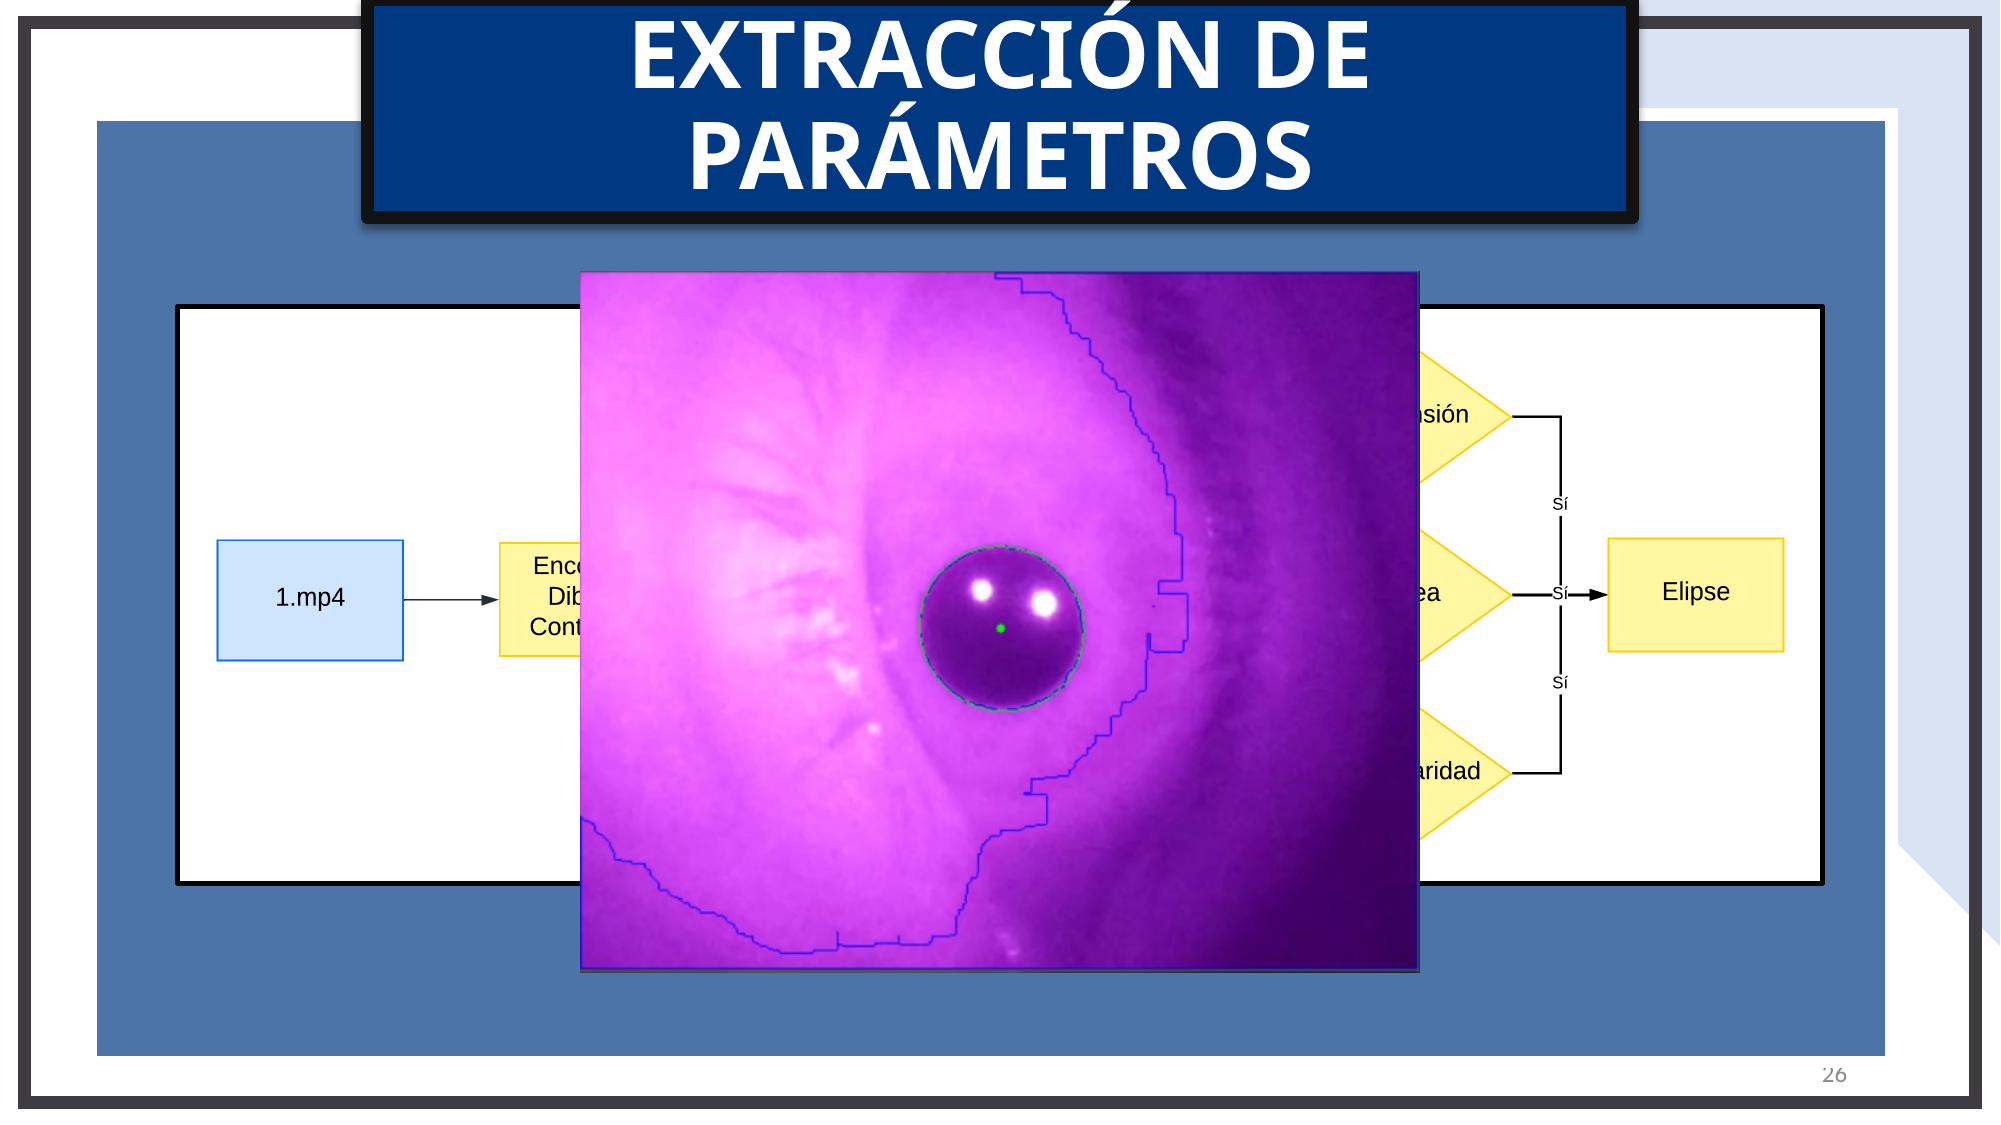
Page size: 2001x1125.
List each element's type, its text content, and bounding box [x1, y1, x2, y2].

text_box [23, 21, 1976, 1104]
text_box [90, 114, 1893, 1063]
title EXTRACCIÓN DE PARÁMETROS [367, 0, 1633, 218]
picture [179, 271, 1821, 973]
slide_number 26 [1412, 1042, 1863, 1103]
text_box [1634, 0, 2000, 948]
